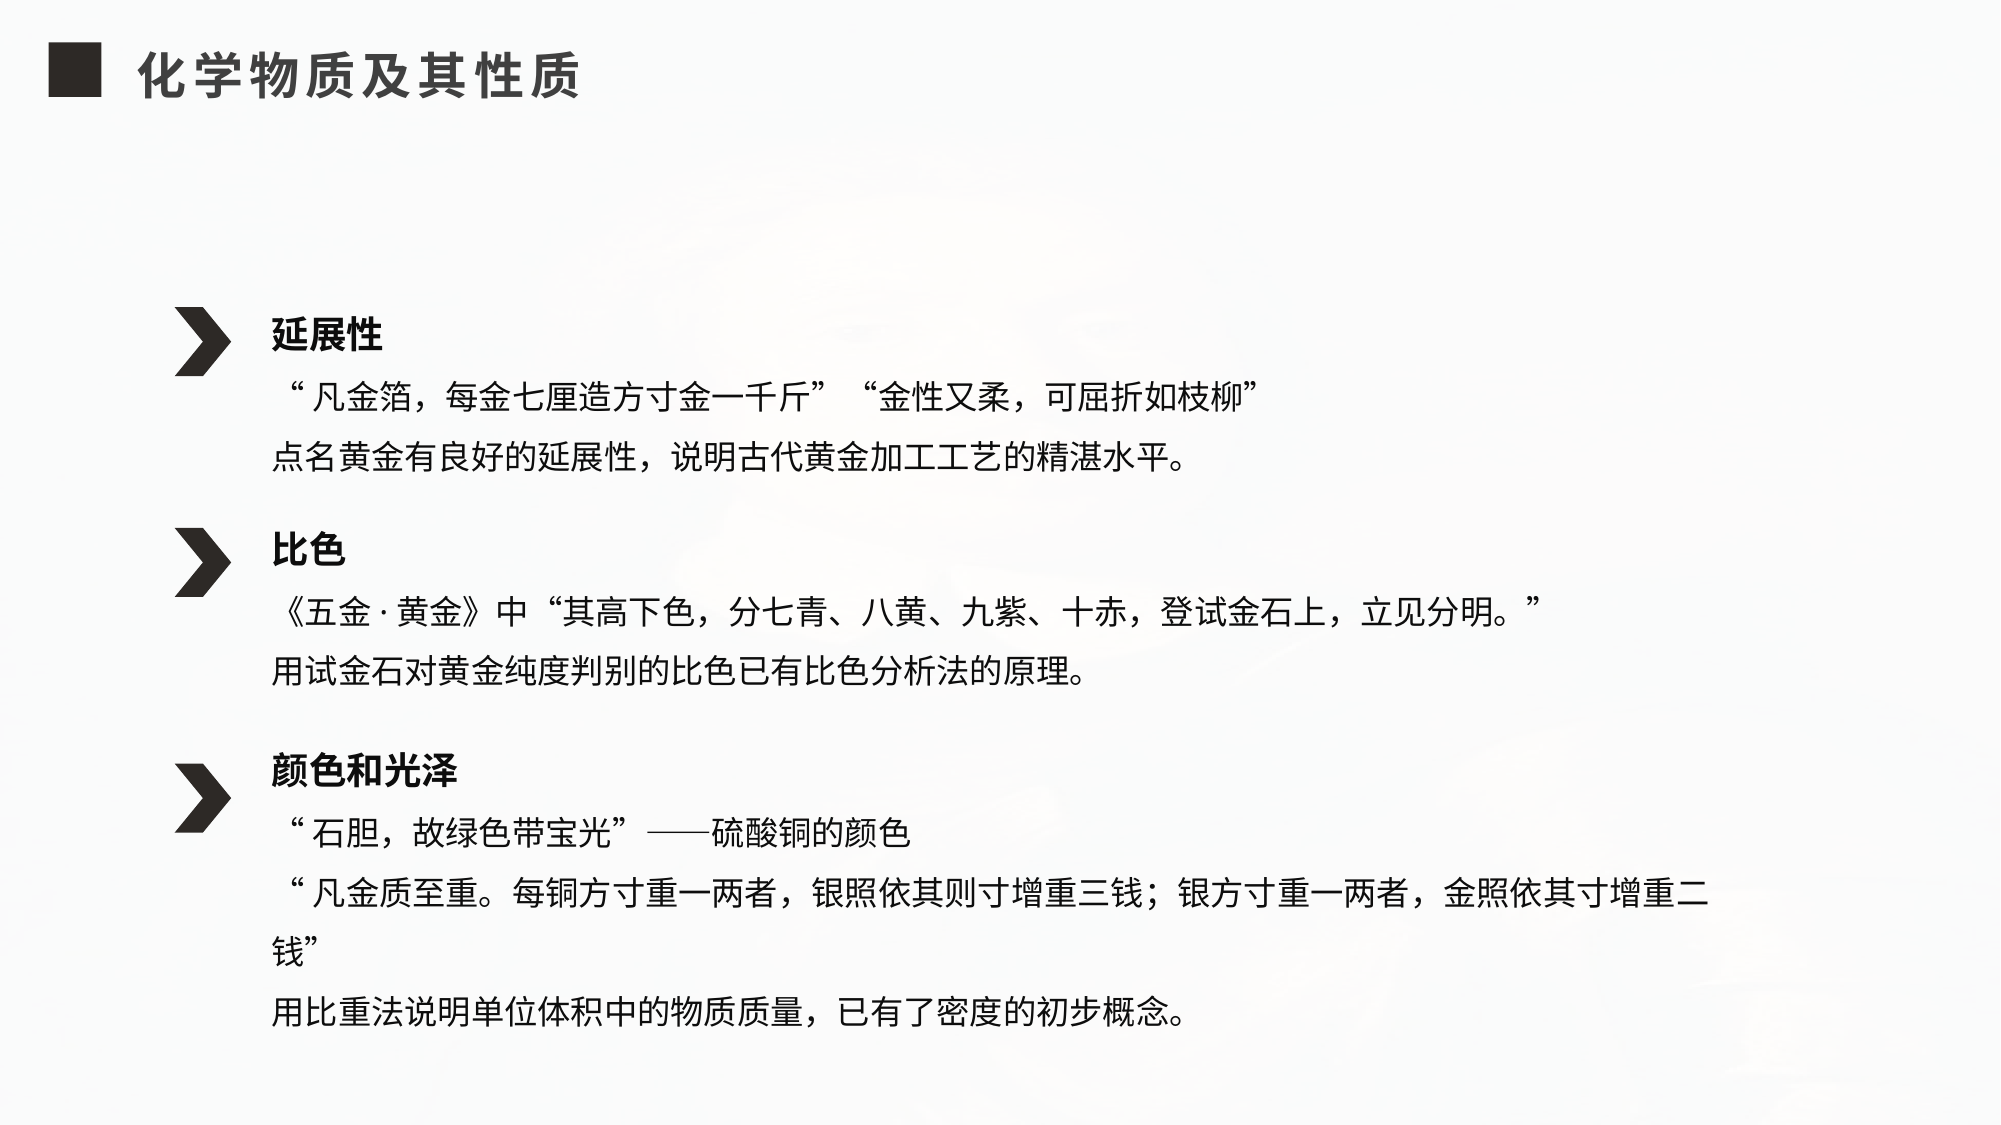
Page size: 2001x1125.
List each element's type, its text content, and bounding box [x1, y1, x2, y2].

text_box [172, 526, 233, 598]
text_box 延展性 “凡金箔，每金七厘造方寸金一千斤”“金性又柔，可屈折如枝柳” 点名黄金有良好的延展性，说明古代黄金加工工艺的精湛水平。 [256, 281, 1780, 484]
text_box [48, 41, 102, 98]
text_box 化学物质及其性质 [126, 39, 1910, 110]
text_box 比色 《五金·黄金》中“其高下色，分七青、八黄、九紫、十赤，登试金石上，立见分明。” 用试金石对黄金纯度判别的比色已有比色分析法的原理。 [256, 495, 1780, 698]
text_box [172, 762, 233, 834]
text_box 颜色和光泽 “石胆，故绿色带宝光”——硫酸铜的颜色 “凡金质至重。每铜方寸重一两者，银照依其则寸增重三钱；银方寸重一两者，金照依其寸增重二钱” 用比重法说明单位体积中的物质质量，已有了密度的初步概念。 [256, 716, 1780, 1099]
text_box [172, 306, 233, 378]
